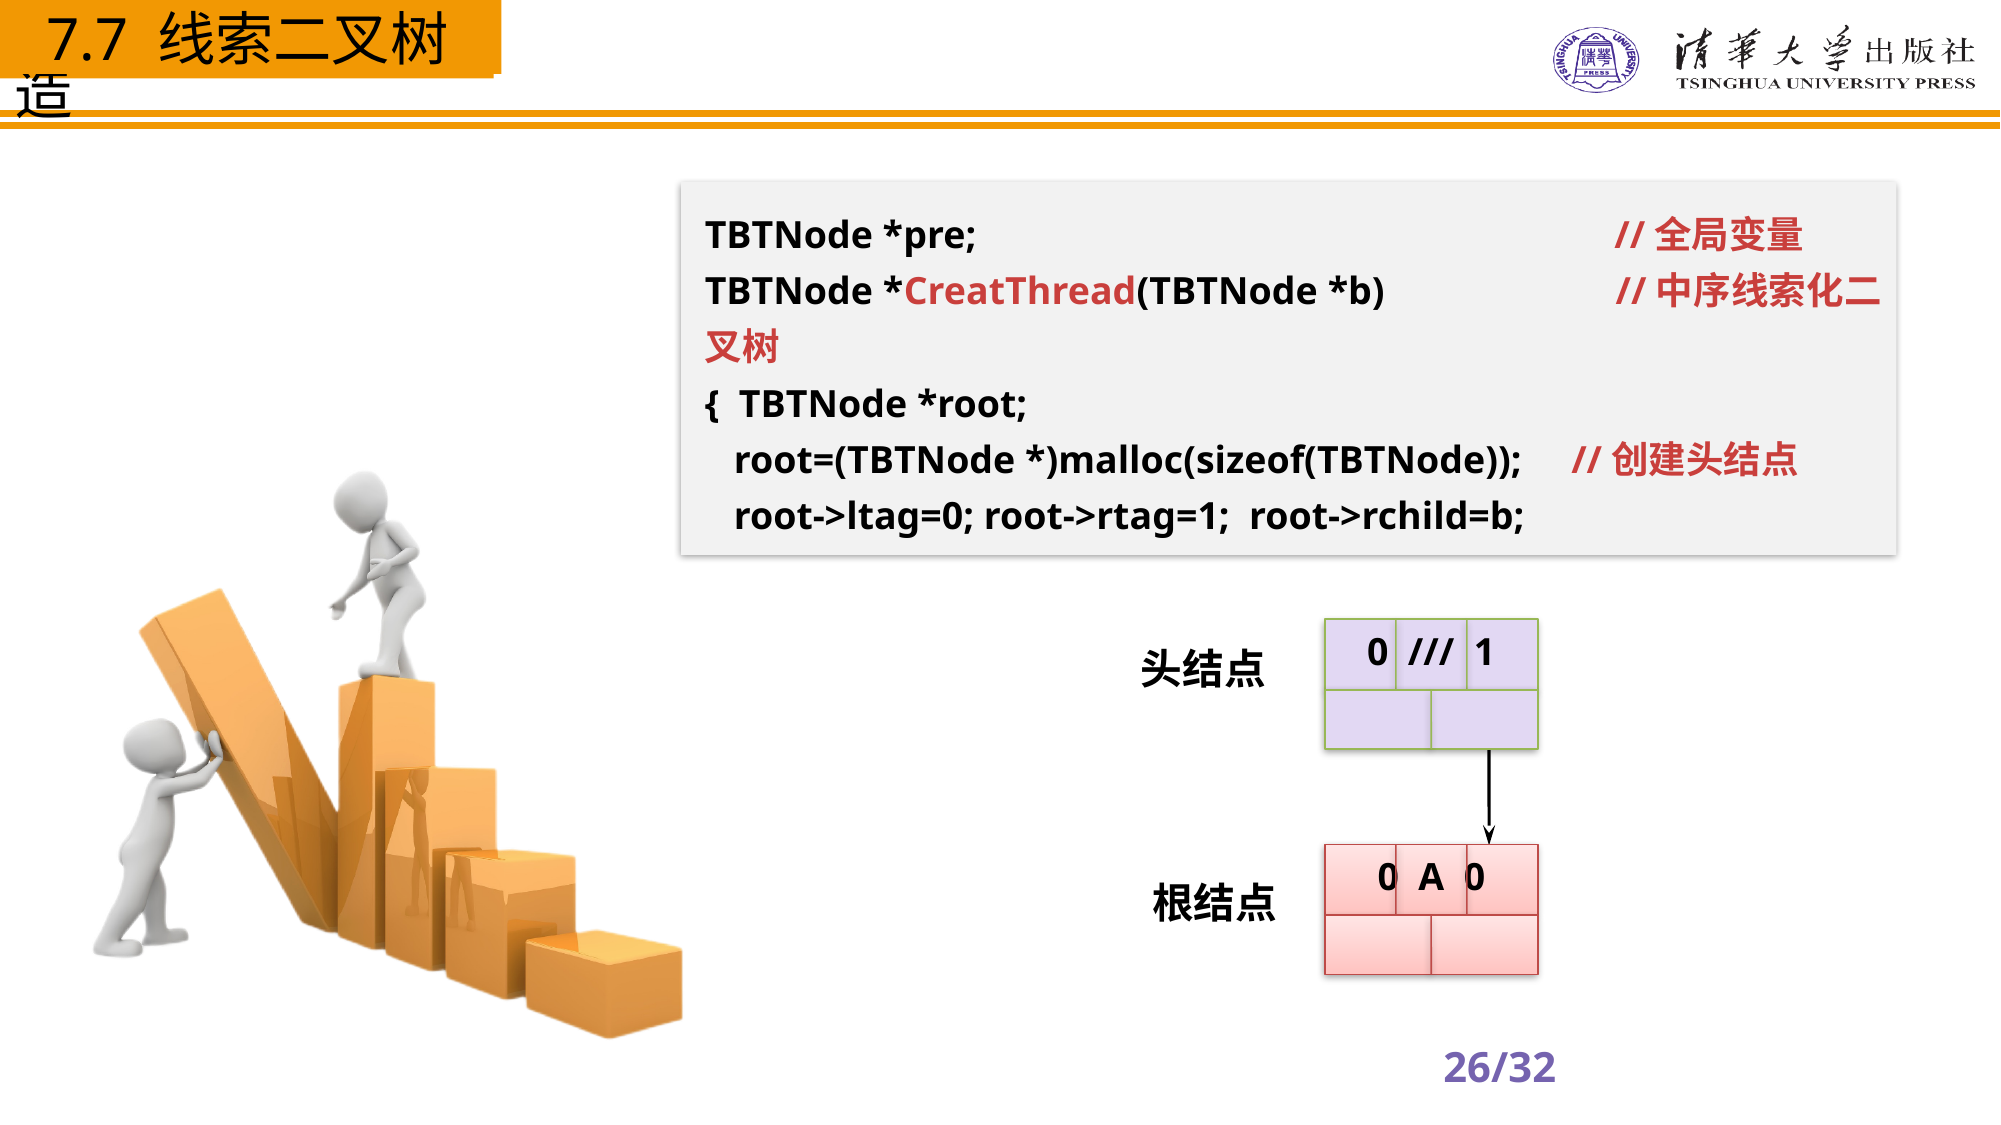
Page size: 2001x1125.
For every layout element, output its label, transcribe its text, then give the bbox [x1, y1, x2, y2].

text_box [1324, 844, 1539, 975]
text_box 0 /// 1 [1324, 618, 1539, 689]
text_box 7.7 线索二叉树 [31, 8, 479, 80]
picture [43, 421, 737, 1114]
text_box [1432, 689, 1539, 750]
text_box [1324, 689, 1430, 750]
text_box 根结点 [1137, 879, 1319, 935]
text_box 头结点 [1125, 645, 1325, 700]
picture [1504, 0, 2001, 144]
text_box [6, 0, 503, 76]
text_box 26/32 [1325, 1042, 1675, 1103]
text_box TBTNode *pre; //全局变量 TBTNode *CreatThread(TBTNode *b) //中序线索化二叉树 { TBTNode *root; root=(TBTNode *)malloc(sizeof(TBTNode)); //创建头结点 root->ltag=0; root->rtag=1; root->rchild=b; [680, 181, 1897, 556]
text_box [1482, 824, 1496, 841]
